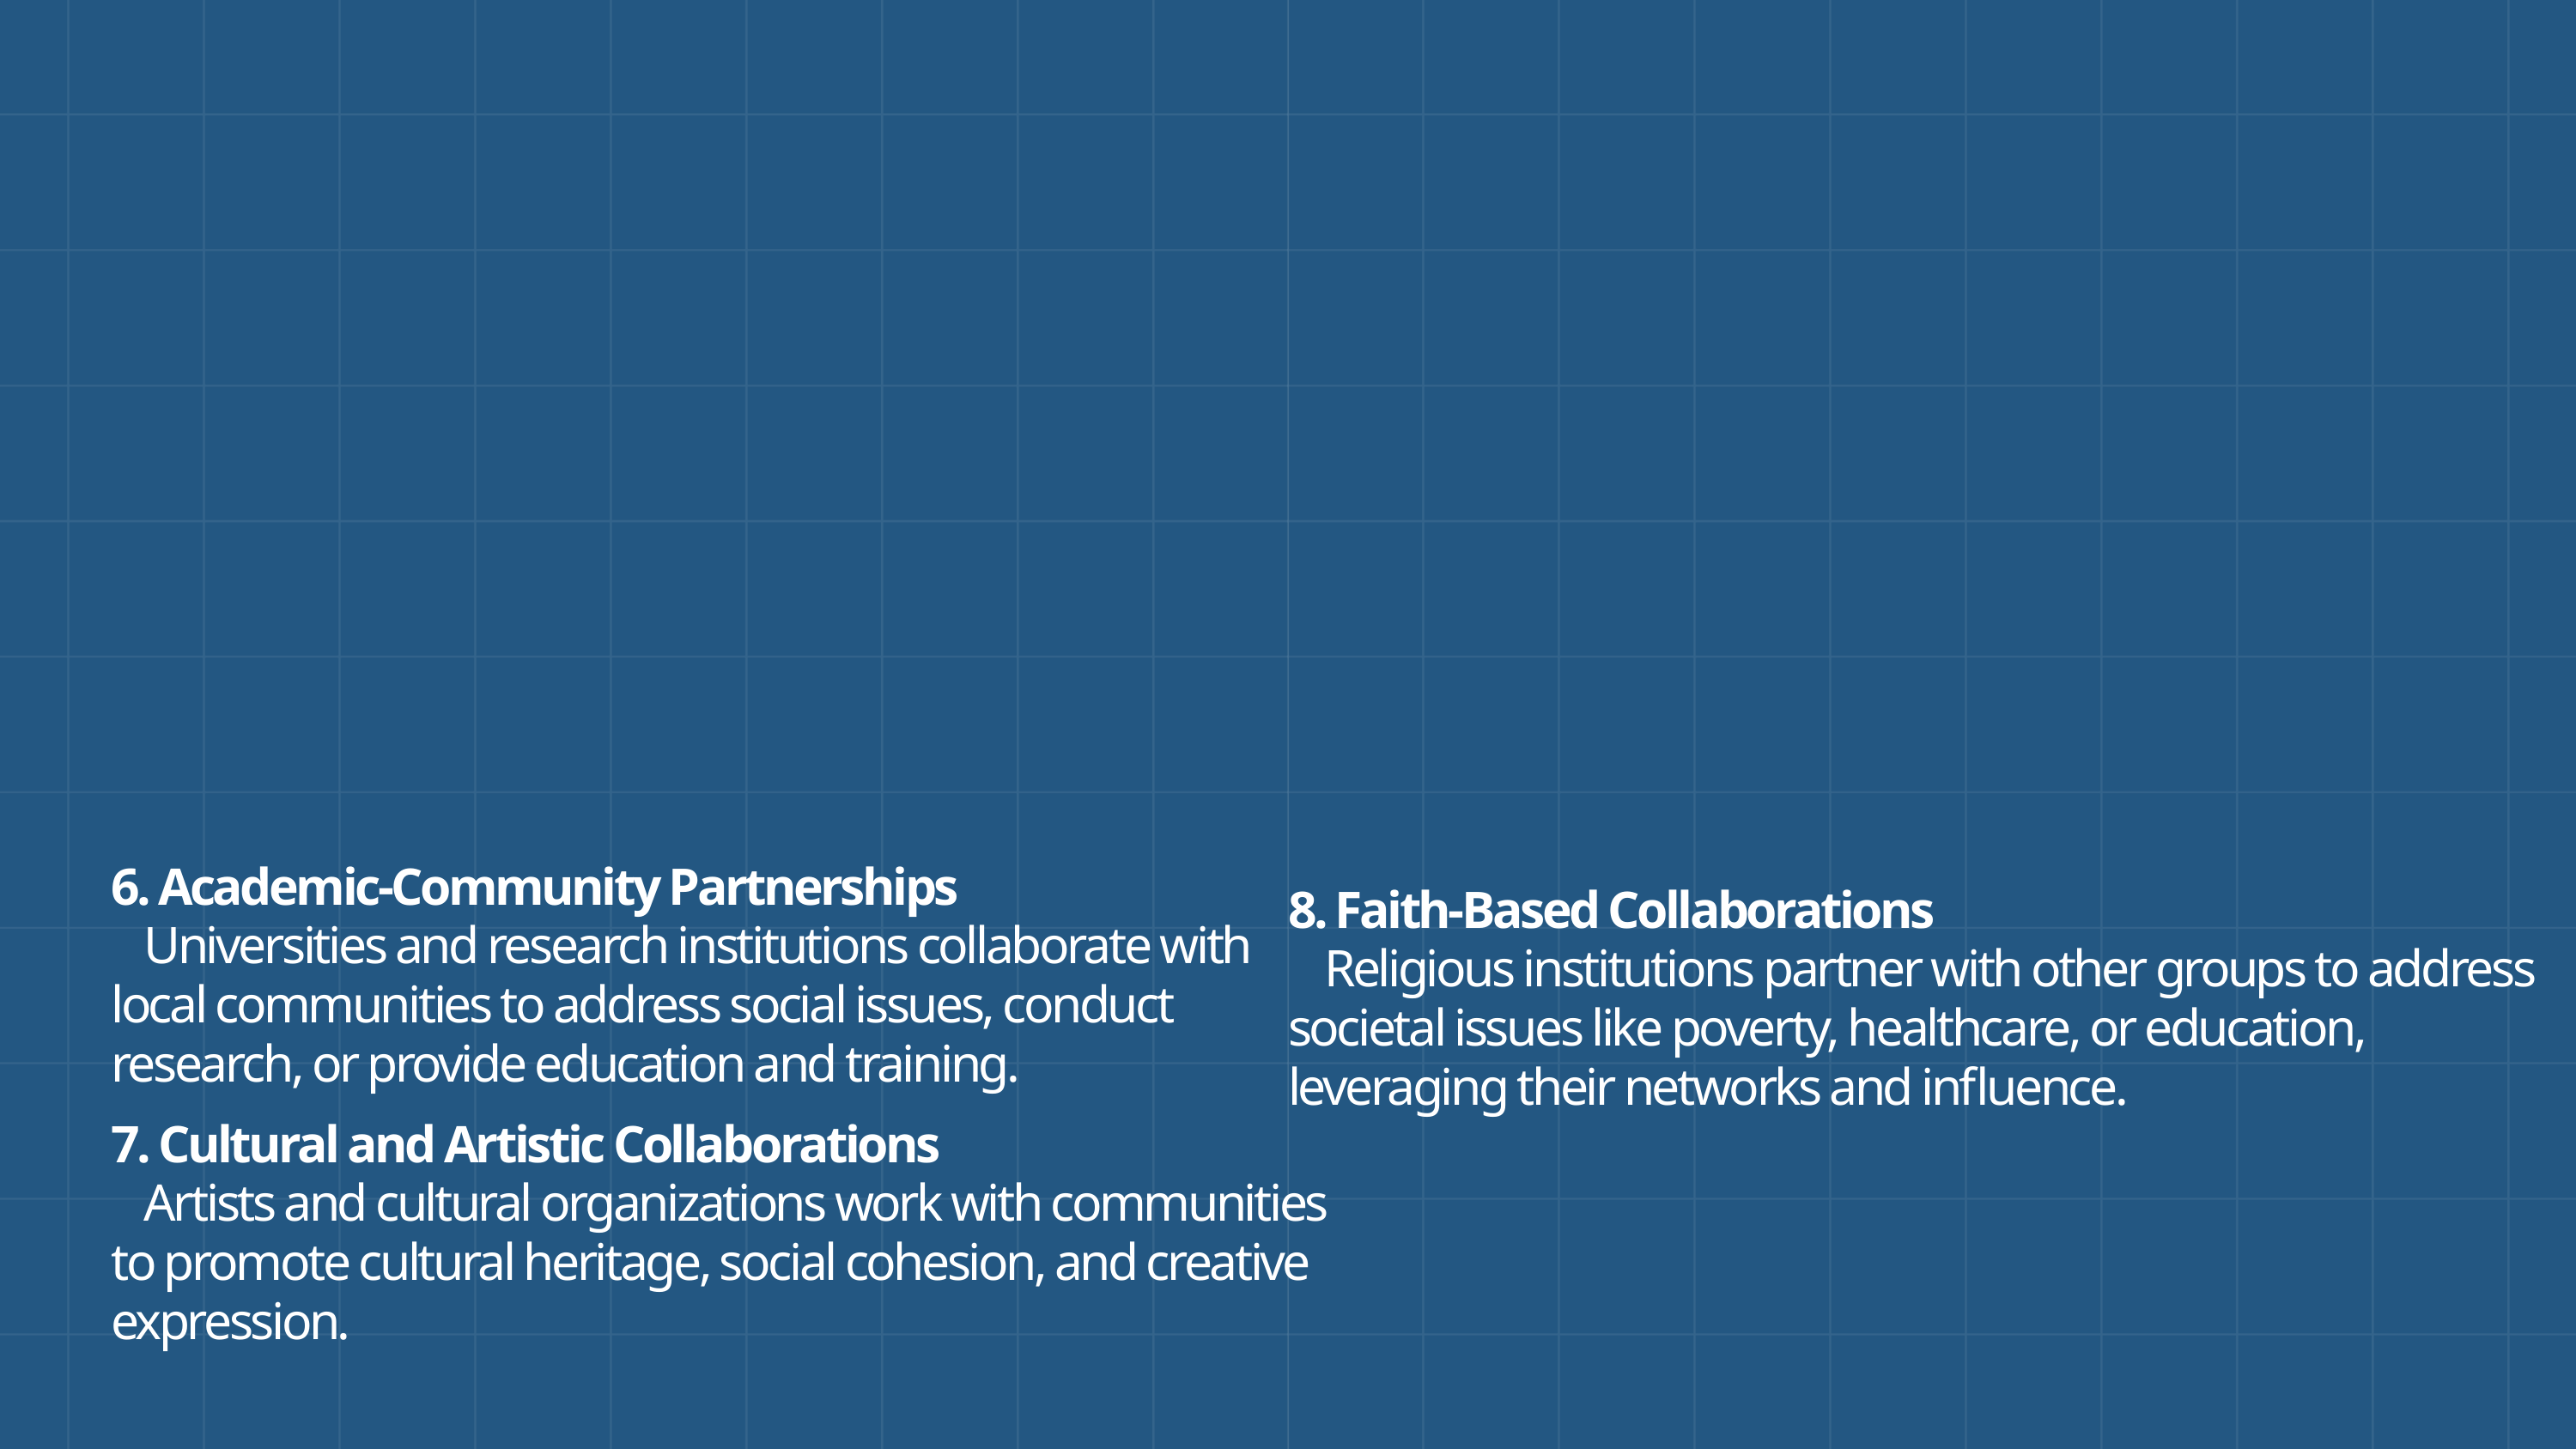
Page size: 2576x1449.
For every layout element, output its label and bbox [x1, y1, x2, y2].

text_box [0, 0, 2576, 1449]
